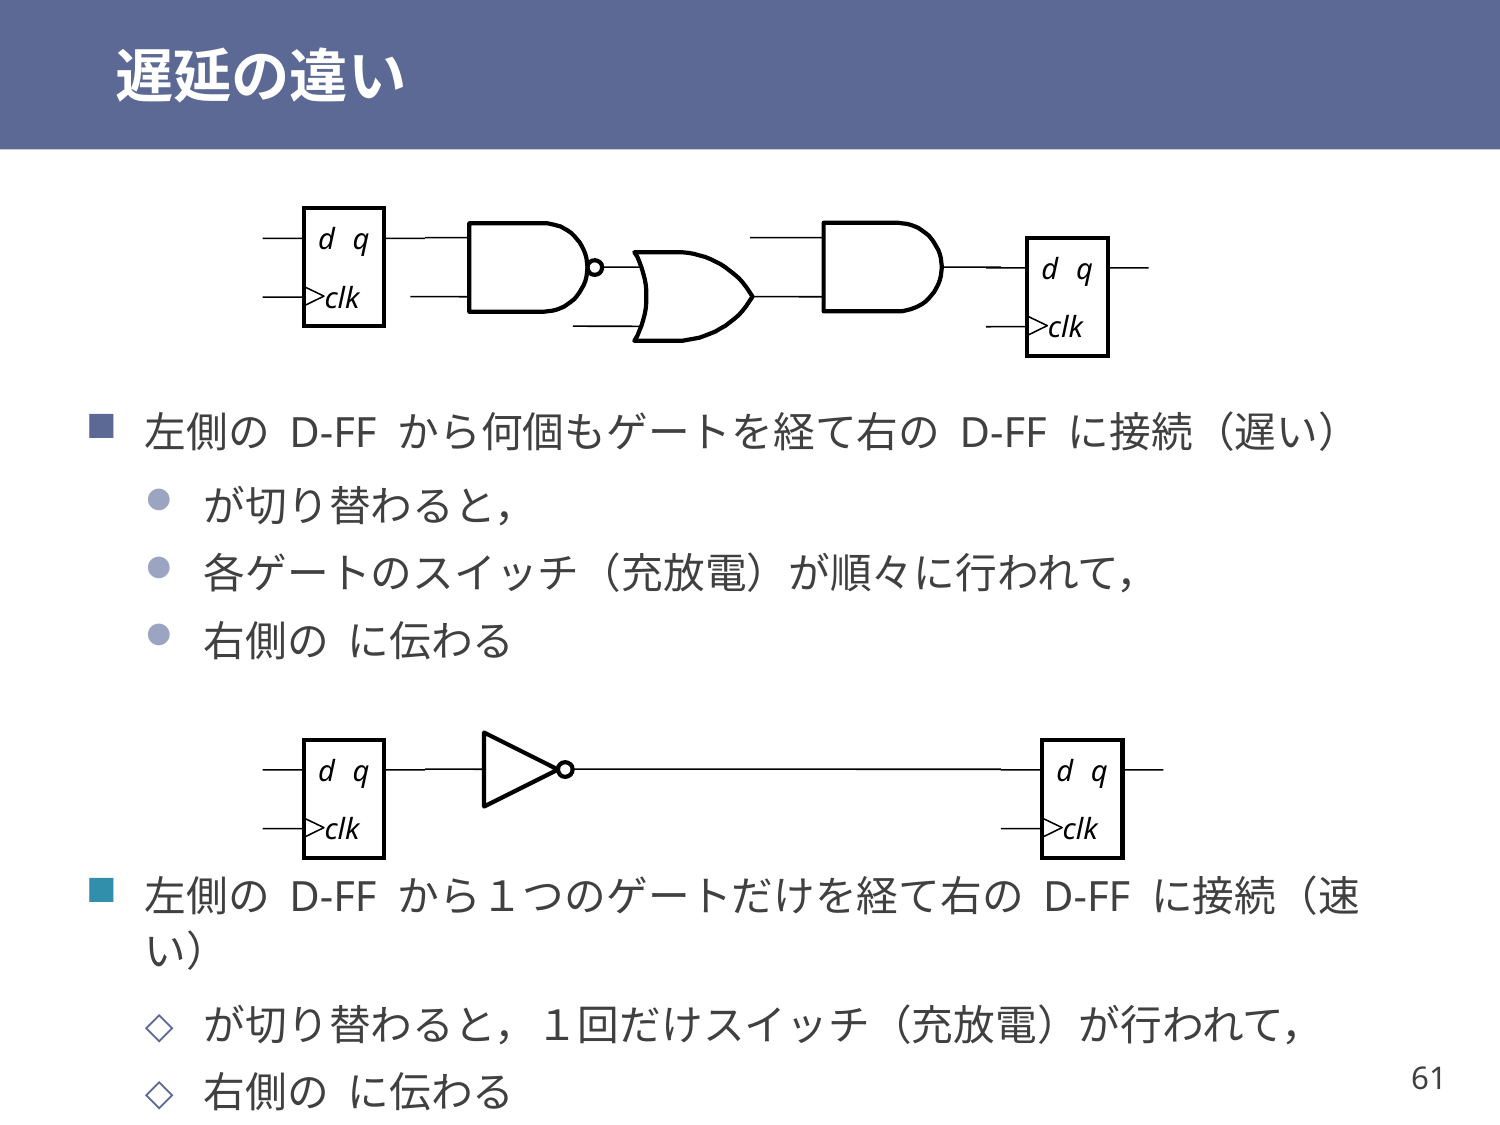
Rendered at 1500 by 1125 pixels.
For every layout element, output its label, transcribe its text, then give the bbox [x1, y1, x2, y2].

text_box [262, 207, 426, 327]
picture [469, 709, 588, 829]
picture [808, 207, 987, 327]
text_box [985, 237, 1149, 356]
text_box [1000, 739, 1164, 858]
picture [454, 207, 795, 356]
title 遅延の違い [100, 0, 1500, 150]
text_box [262, 739, 426, 858]
